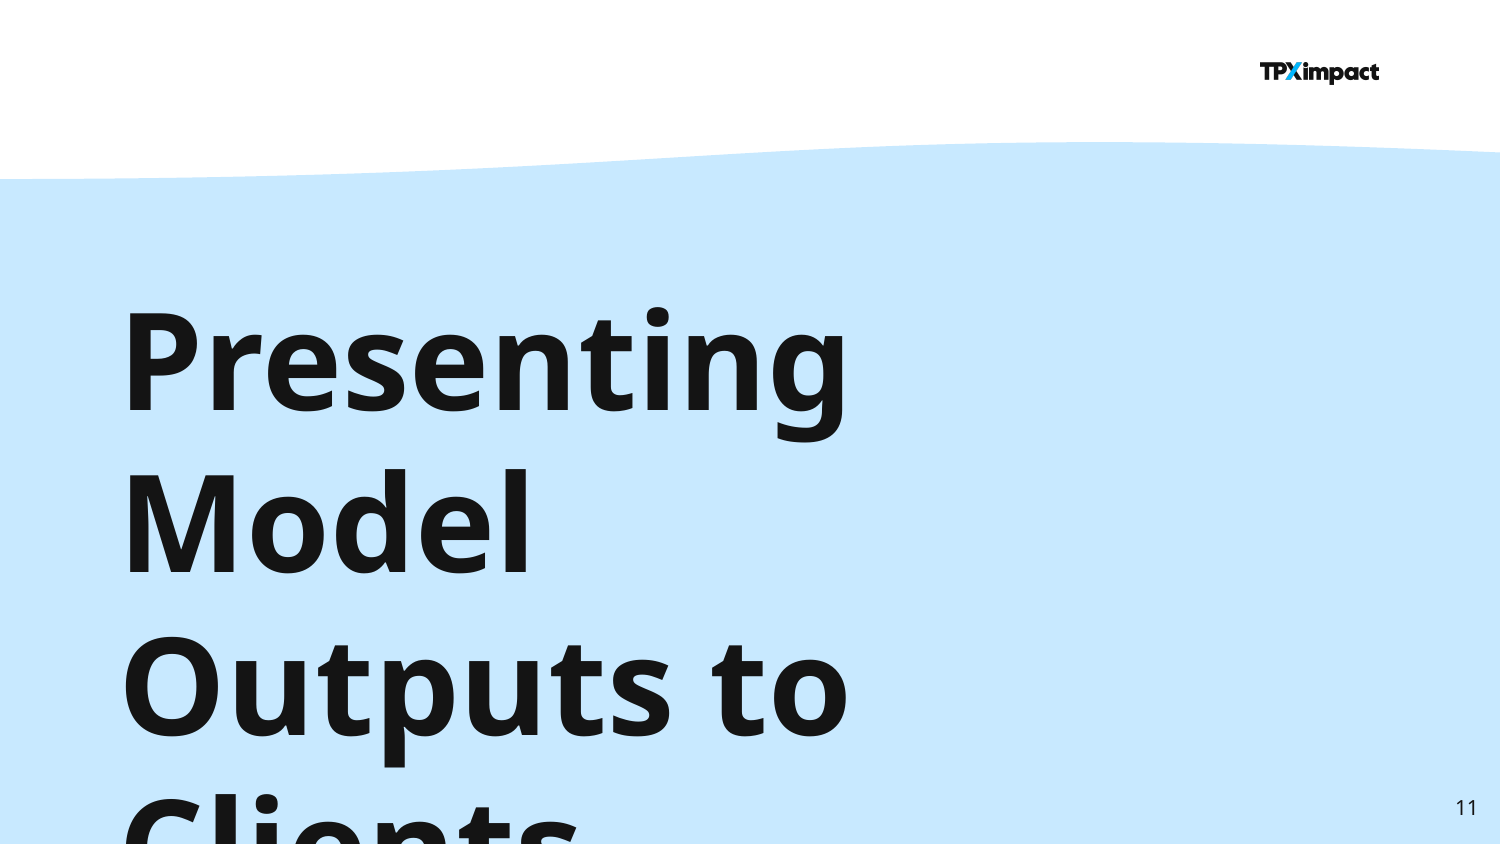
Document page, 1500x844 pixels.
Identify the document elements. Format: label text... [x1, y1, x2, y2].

picture [1260, 62, 1379, 85]
title Presenting Model Outputs to Clients [118, 259, 1122, 494]
